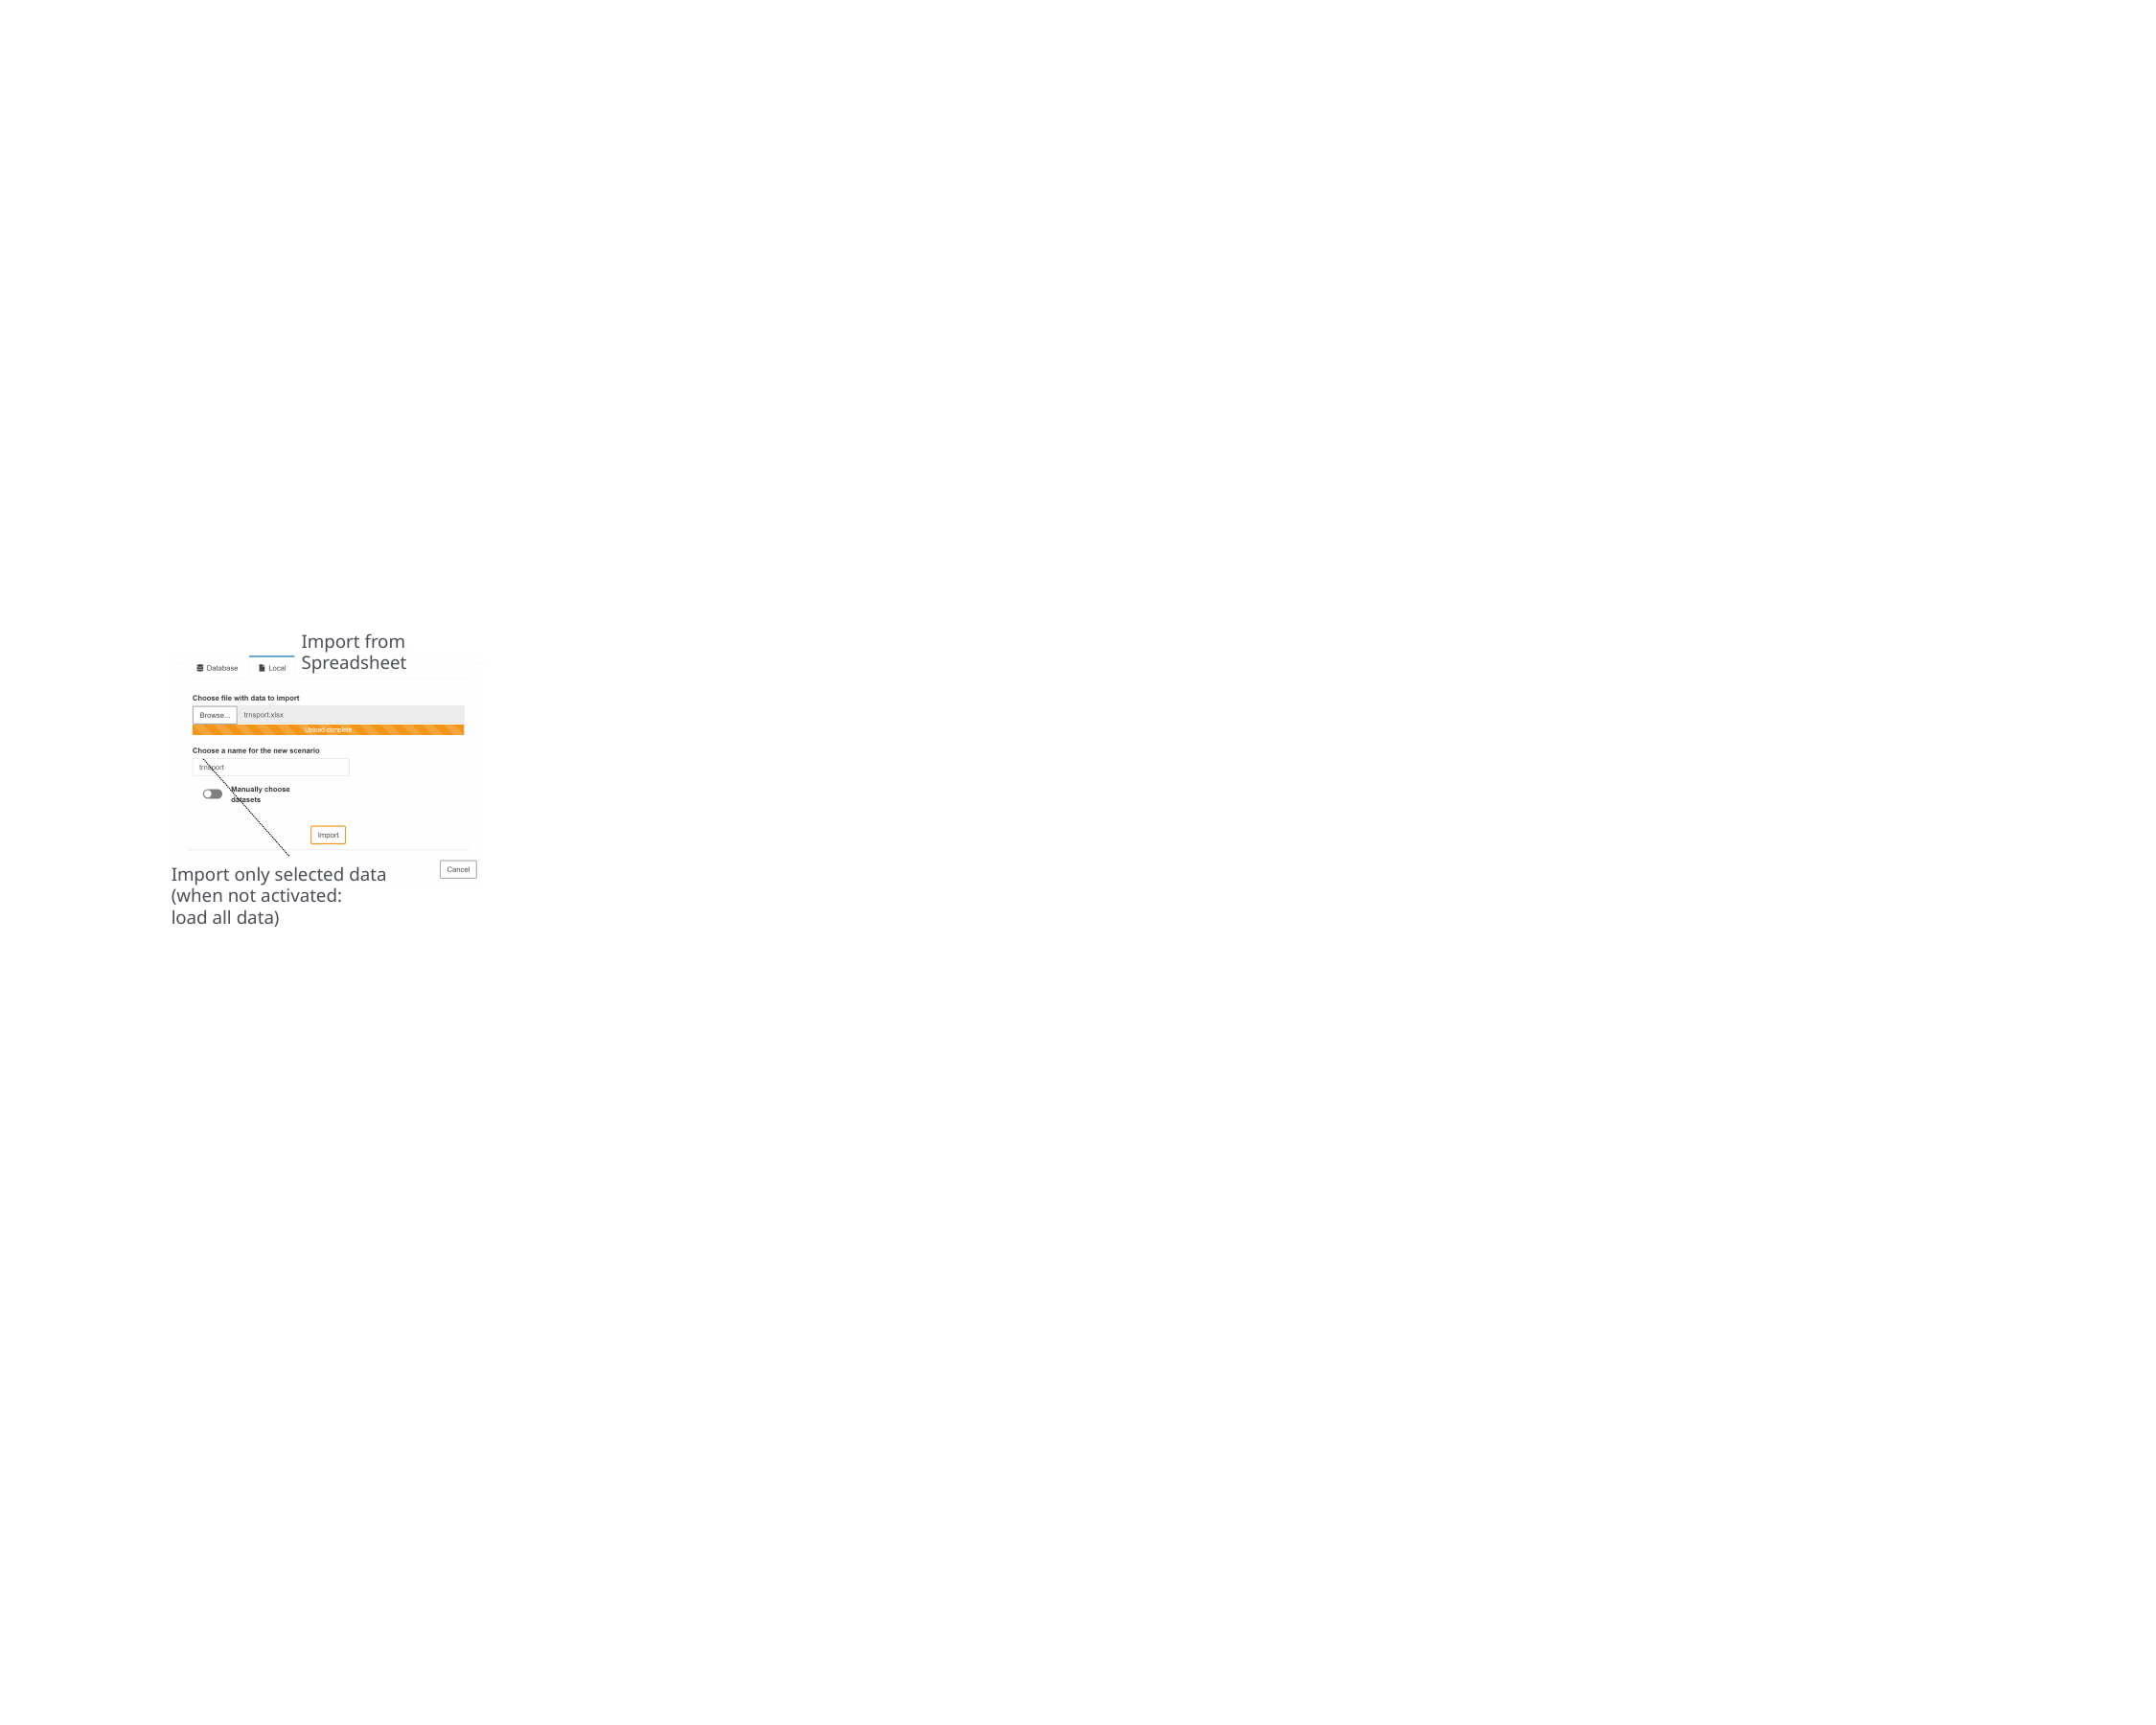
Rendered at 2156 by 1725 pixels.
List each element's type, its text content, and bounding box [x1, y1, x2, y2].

text_box Import from Spreadsheet [287, 622, 428, 650]
picture [172, 650, 485, 886]
text_box Import only selected data (when not activated: load all data) [156, 856, 422, 935]
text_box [202, 758, 289, 857]
